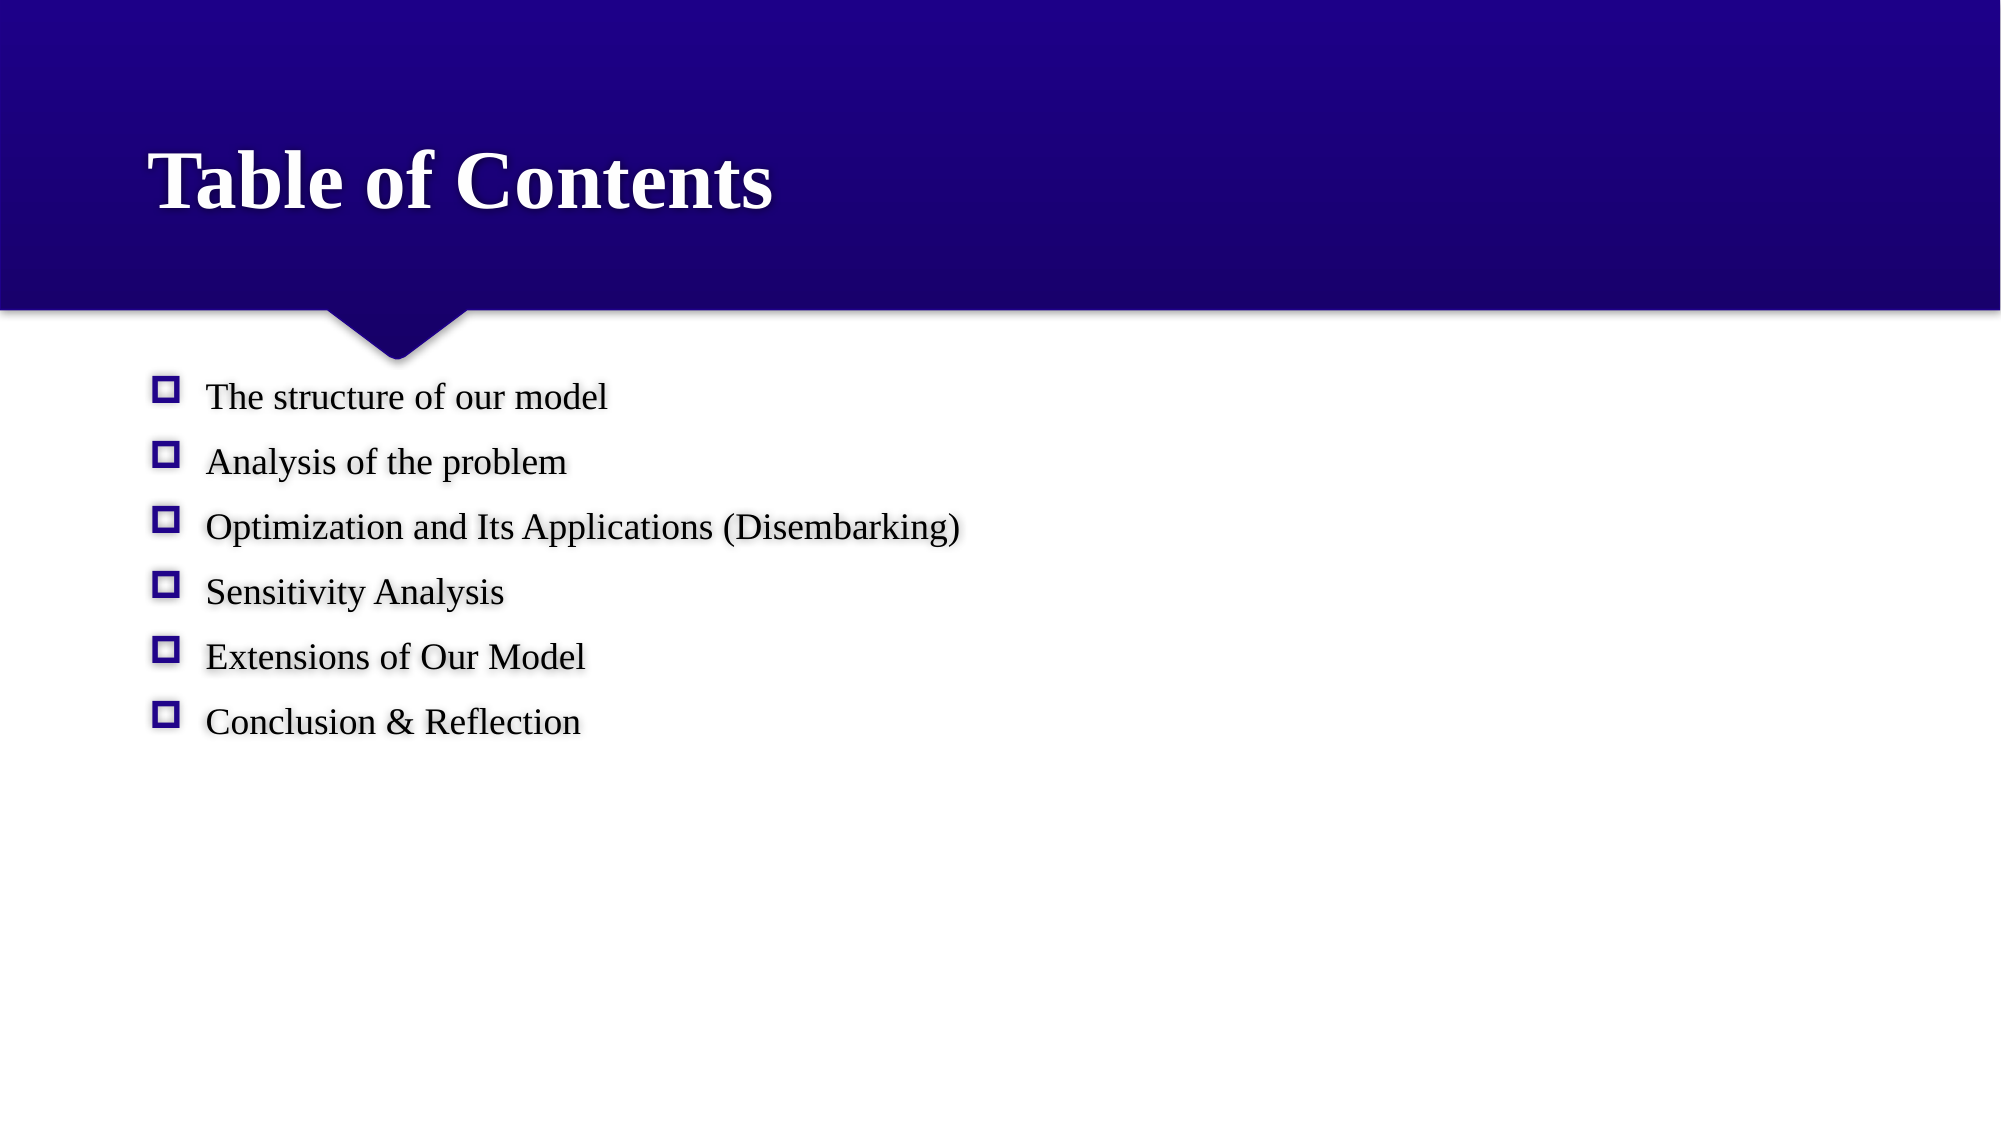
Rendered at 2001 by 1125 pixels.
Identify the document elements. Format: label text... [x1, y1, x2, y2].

list The structure of our model Analysis of the problem Optimization and Its Applications (Disembarking) Sensitivity Analysis Extensions of Our Model Conclusion & Reflection [134, 364, 1866, 962]
title Table of Contents [132, 73, 1868, 233]
